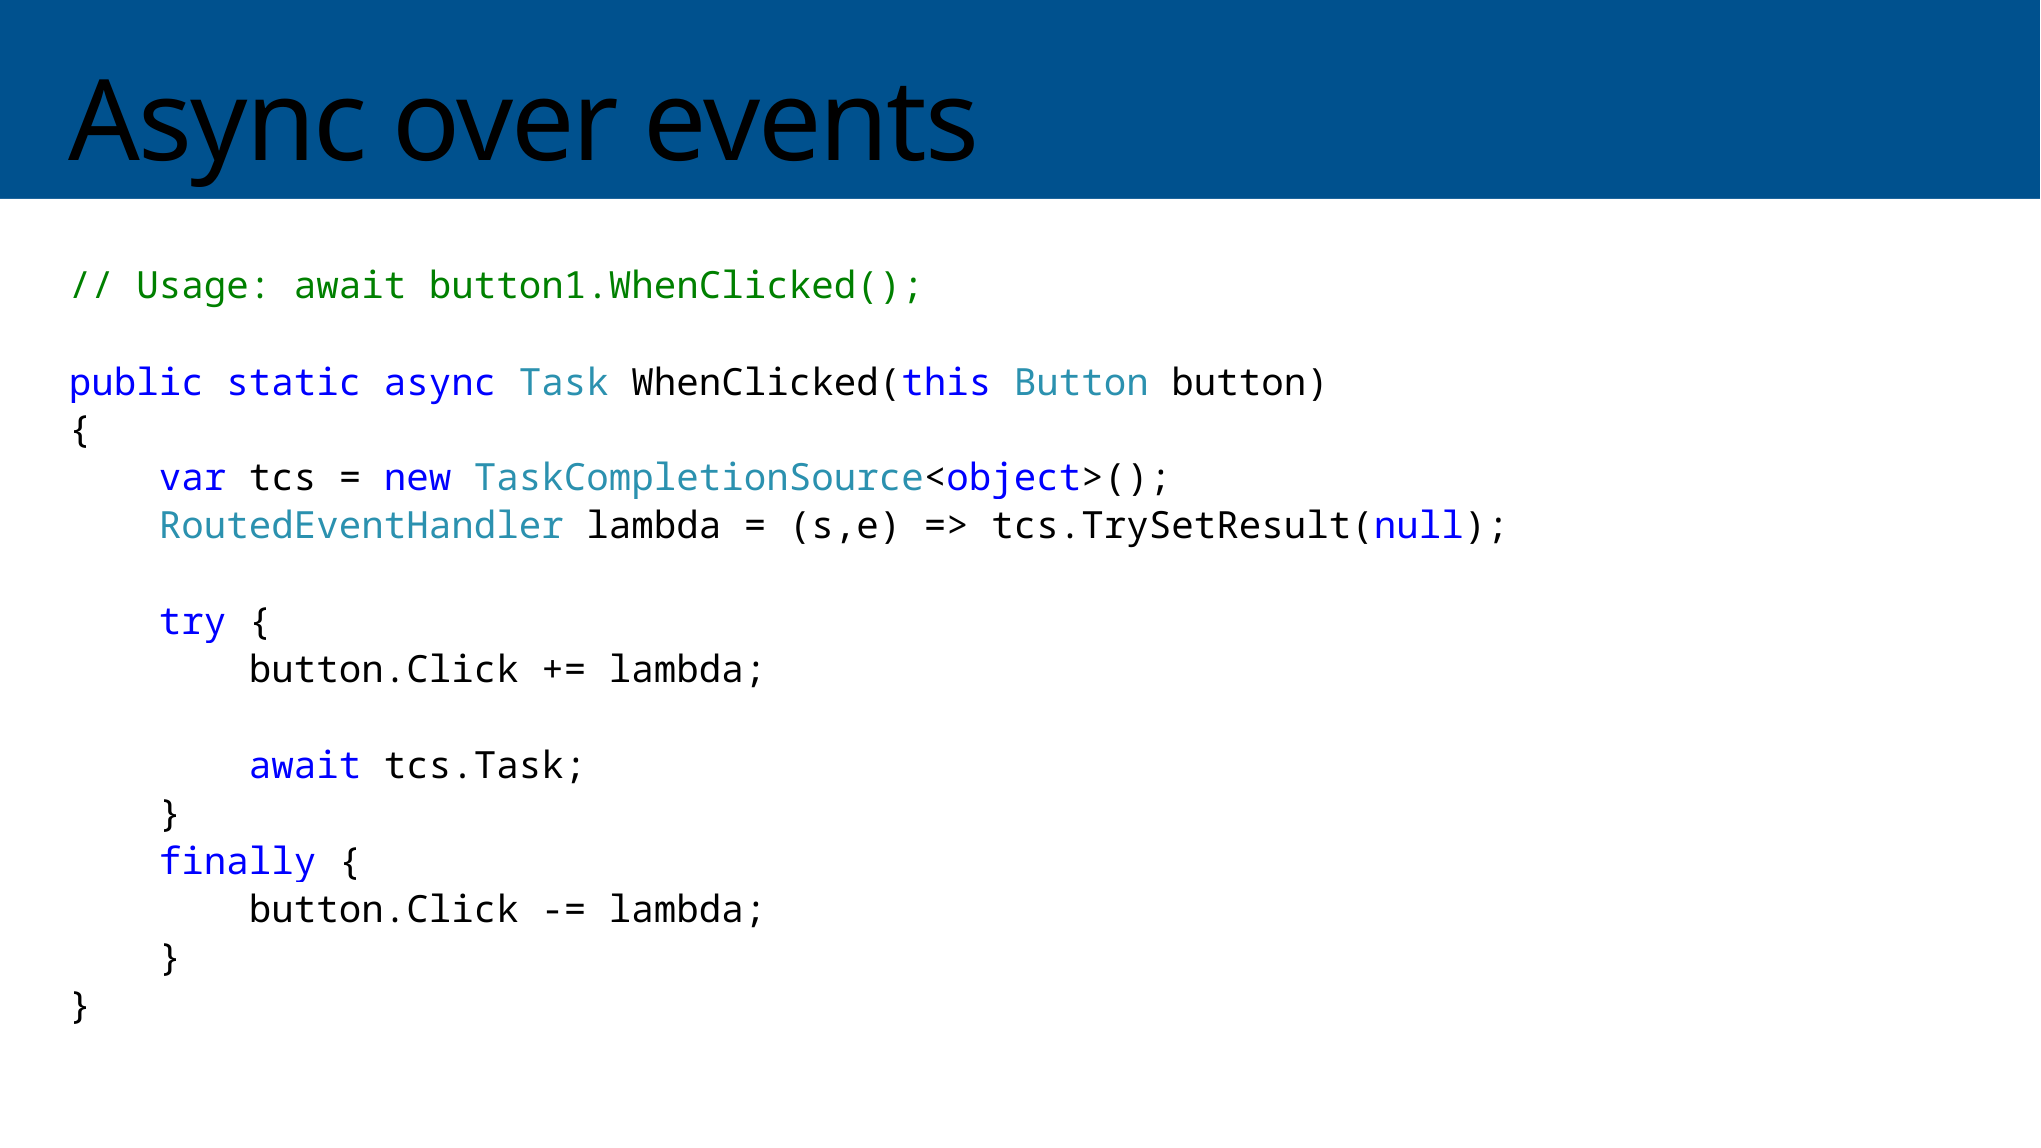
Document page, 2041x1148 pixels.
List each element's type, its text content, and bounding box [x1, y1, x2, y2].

title Async over events [45, 48, 1996, 199]
text_box // Usage: await button1.WhenClicked(); public static async Task WhenClicked(this Button button) { var tcs = new TaskCompletionSource<object>(); RoutedEventHandler lambda = (s,e) => tcs.TrySetResult(null); try { button.Click += lambda; await tcs.Task; } finally { button.Click -= lambda; } } [45, 199, 1995, 1042]
